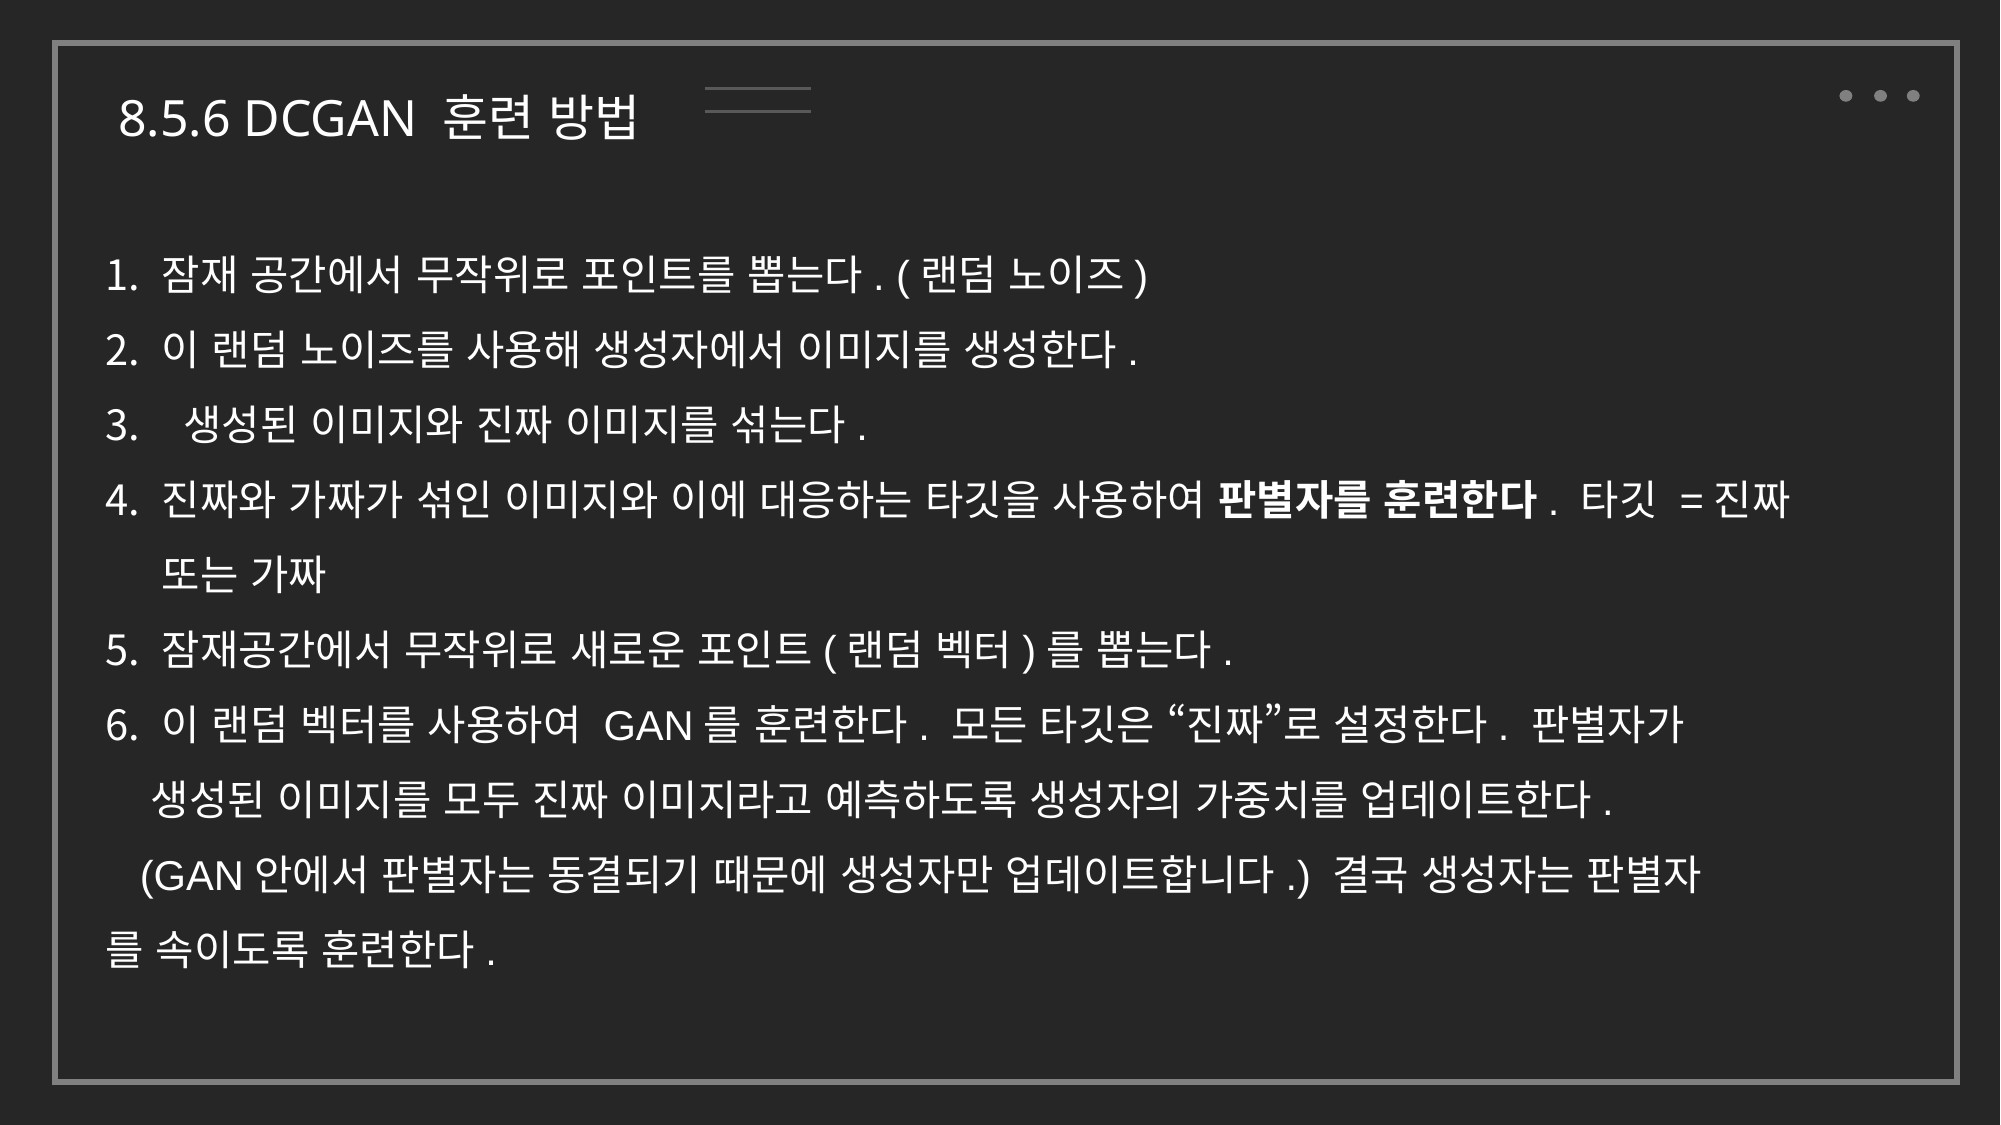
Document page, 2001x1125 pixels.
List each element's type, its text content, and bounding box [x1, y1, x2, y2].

text_box 잠재 공간에서 무작위로 포인트를 뽑는다. (랜덤 노이즈) 이 랜덤 노이즈를 사용해 생성자에서 이미지를 생성한다. 생성된 이미지와 진짜 이미지를 섞는다. 진짜와 가짜가 섞인 이미지와 이에 대응하는 타깃을 사용하여 판별자를 훈련한다. 타깃 =진짜 또는 가짜 잠재공간에서 무작위로 새로운 포인트(랜덤 벡터)를 뽑는다. 이 랜덤 벡터를 사용하여 GAN를 훈련한다. 모든 타깃은 “진짜”로 설정한다. 판별자가 생성된 이미지를 모두 진짜 이미지라고 예측하도록 생성자의 가중치를 업데이트한다. (GAN안에서 판별자는 동결되기 때문에 생성자만 업데이트합니다.) 결국 생성자는 판별자 를 속이도록 훈련한다. [90, 216, 1840, 1116]
text_box [53, 41, 1959, 1084]
